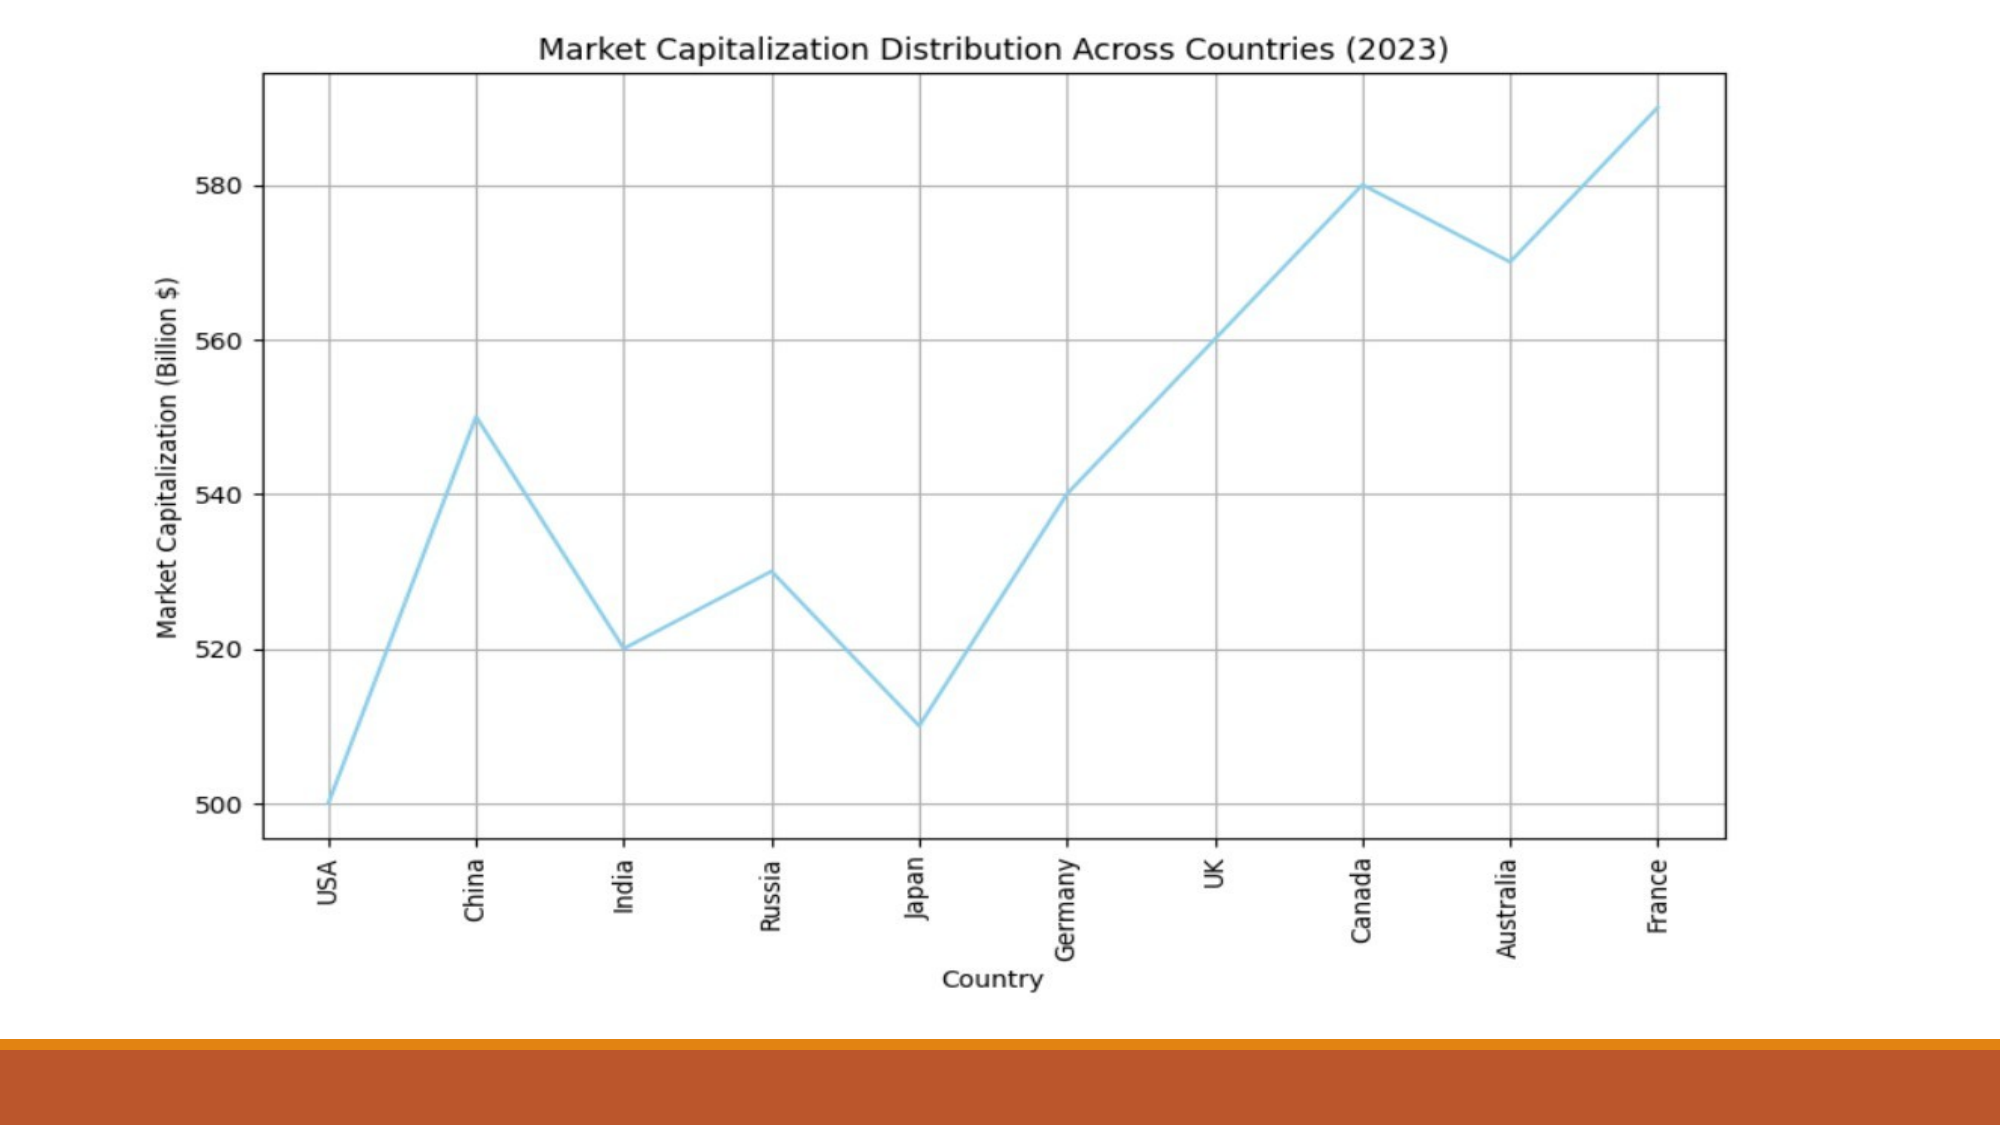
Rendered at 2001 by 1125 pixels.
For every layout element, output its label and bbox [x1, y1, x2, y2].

picture [87, 24, 1967, 1013]
